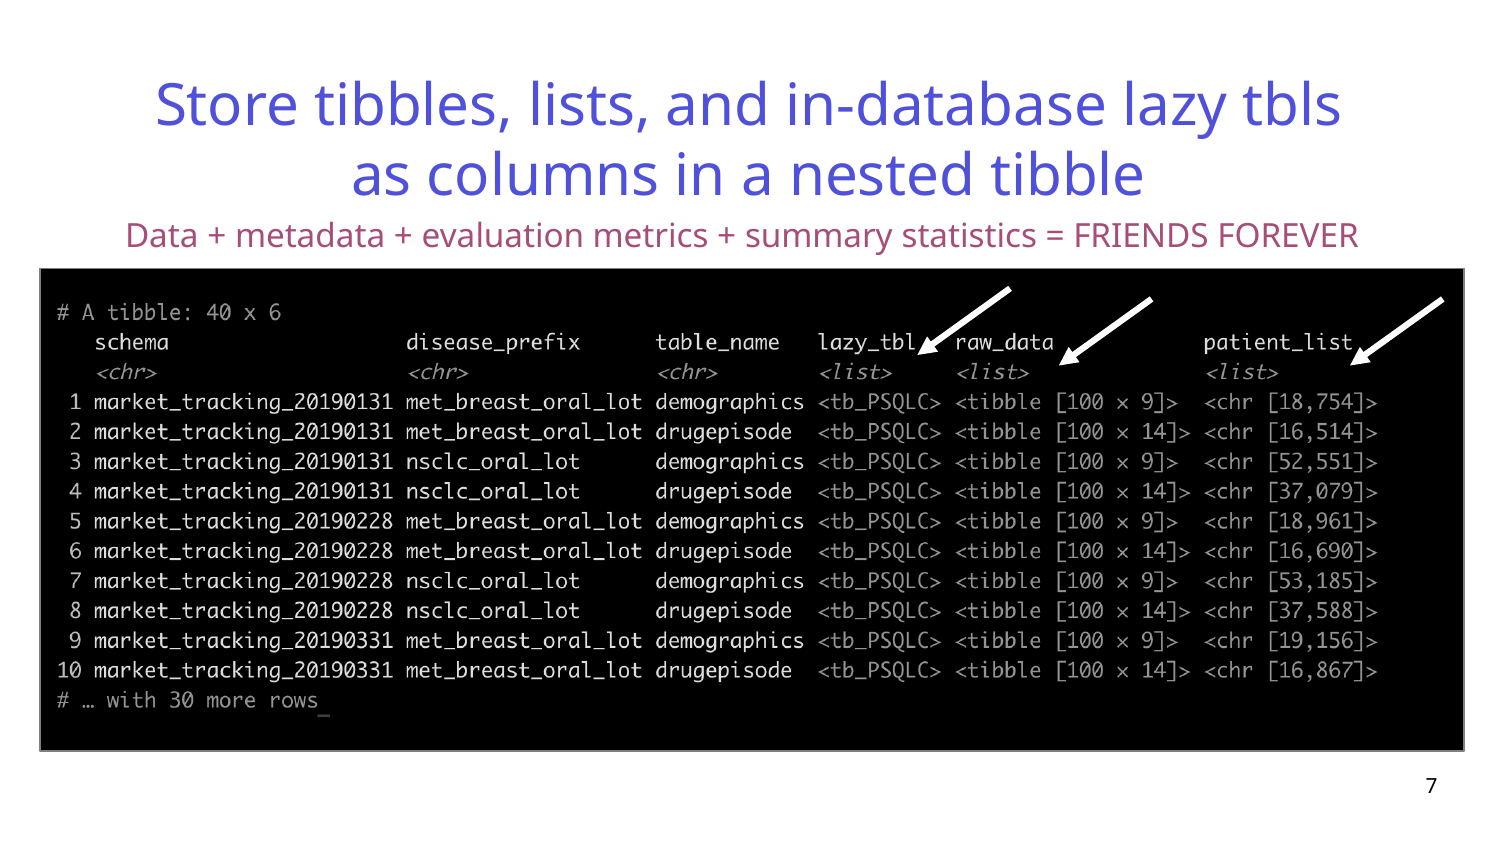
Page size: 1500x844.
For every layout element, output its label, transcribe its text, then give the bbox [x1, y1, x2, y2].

text_box [39, 268, 1464, 751]
text_box Data + metadata + evaluation metrics + summary statistics = FRIENDS FOREVER [98, 199, 1388, 262]
picture [47, 298, 1415, 718]
title Store tibbles, lists, and in-database lazy tbls as columns in a nested tibble [83, 76, 1414, 198]
slide_number ‹#› [1386, 774, 1477, 800]
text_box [917, 288, 1443, 366]
